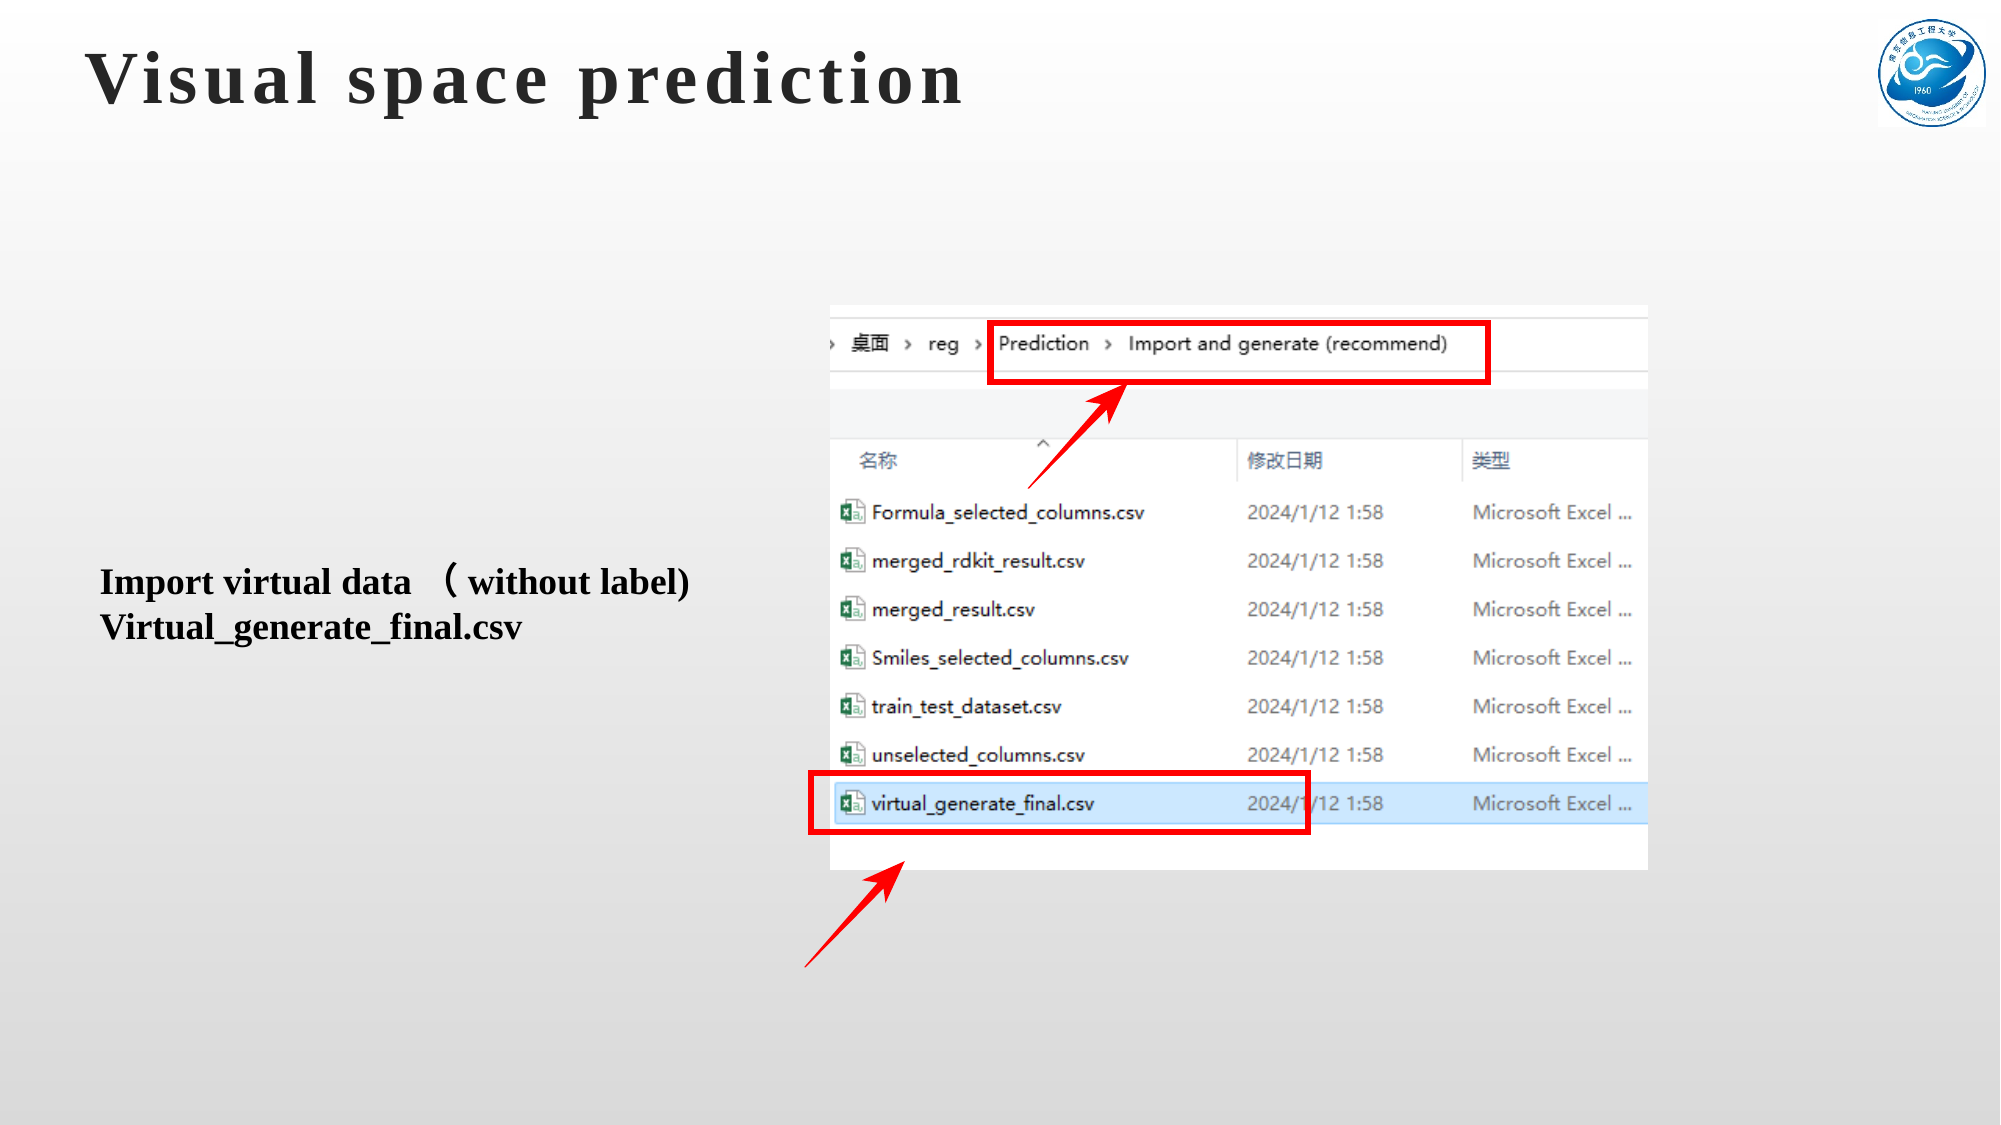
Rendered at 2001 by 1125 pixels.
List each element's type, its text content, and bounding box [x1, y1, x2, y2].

picture [1878, 19, 1986, 127]
text_box [802, 870, 902, 969]
text_box Import virtual data（without label) Virtual_generate_final.csv [84, 550, 705, 655]
title Visual space prediction [69, 15, 1870, 132]
picture [830, 305, 1648, 870]
text_box [810, 772, 830, 833]
